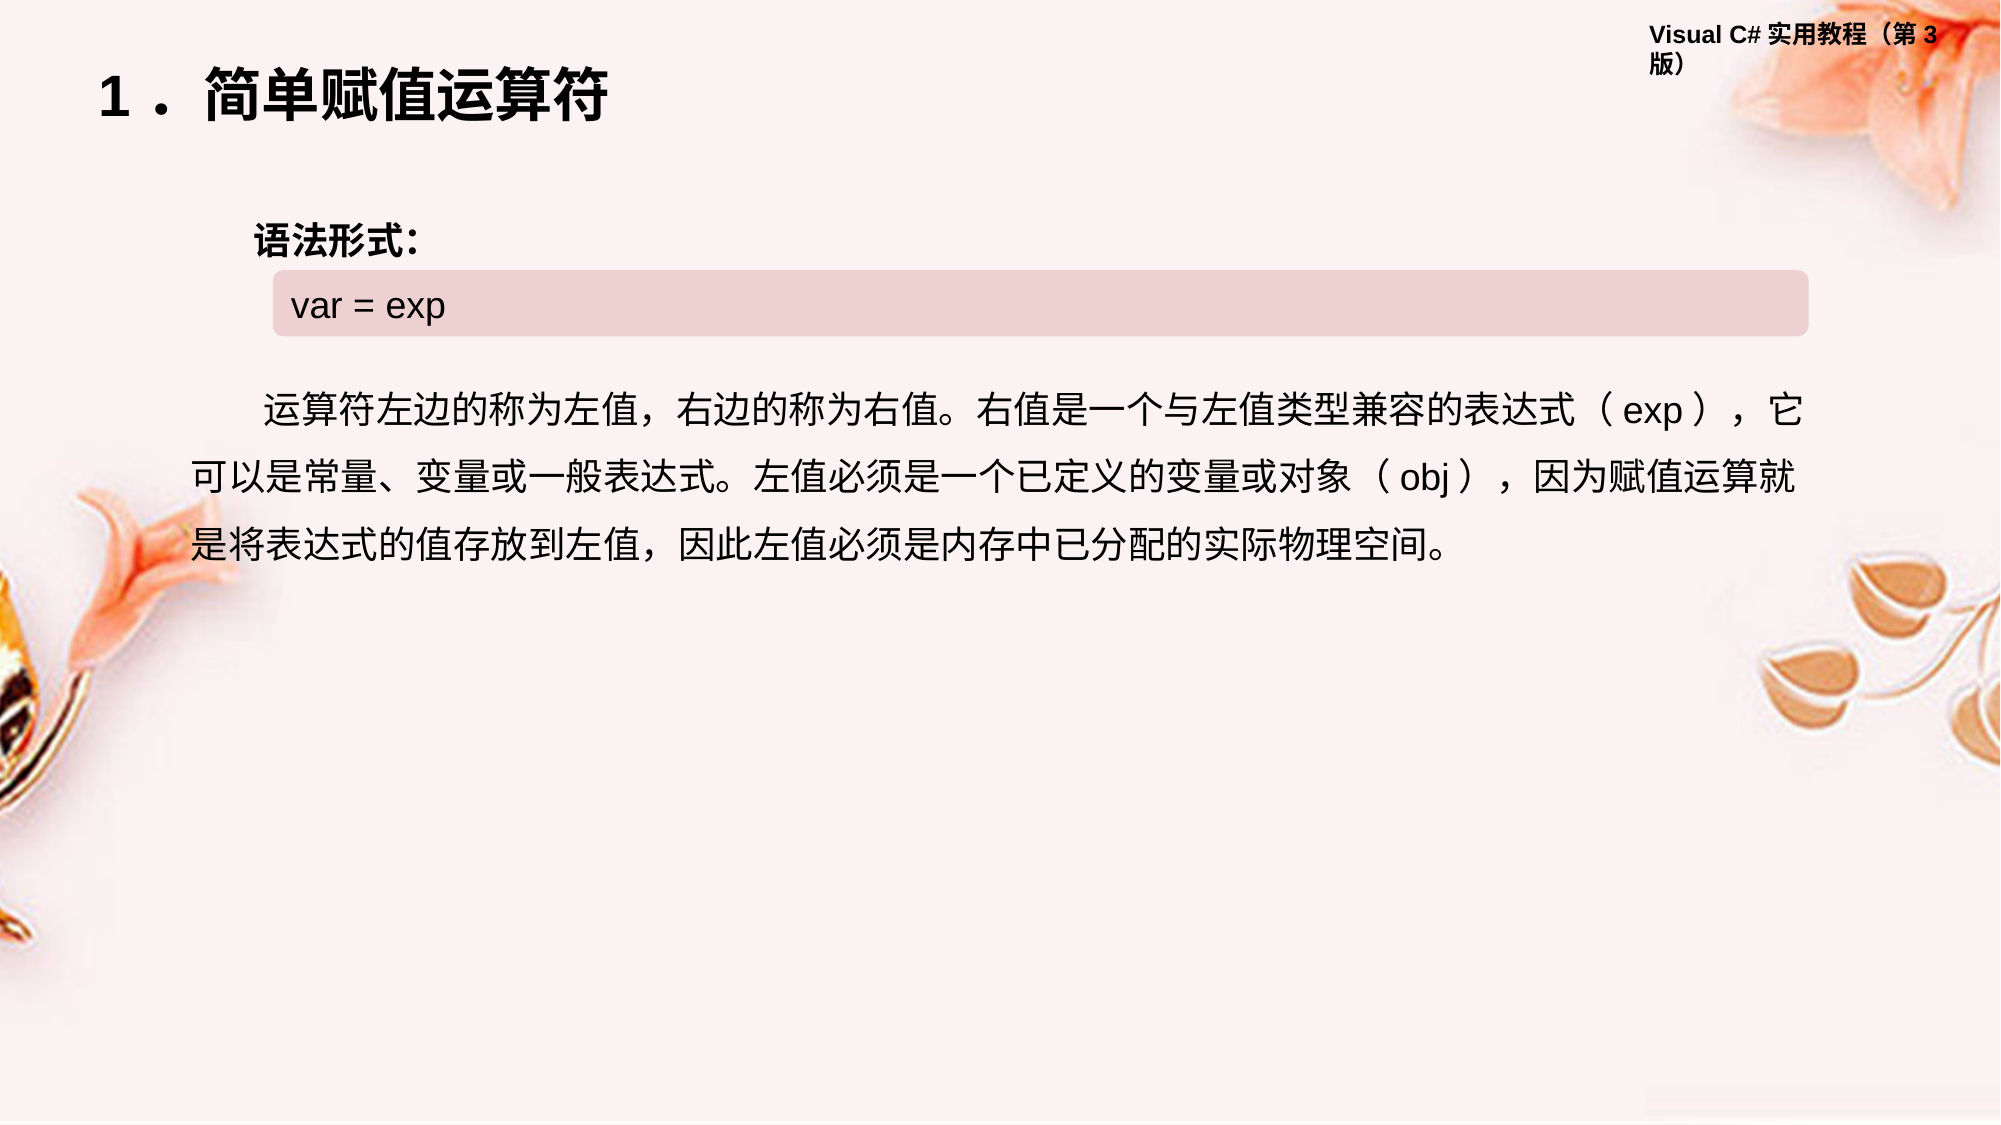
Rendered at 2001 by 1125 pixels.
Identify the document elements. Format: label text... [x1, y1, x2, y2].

text_box 1．简单赋值运算符 [83, 58, 649, 136]
text_box var = exp [272, 270, 1809, 337]
text_box 语法形式： [239, 209, 457, 270]
picture [0, 0, 2001, 1125]
text_box 运算符左边的称为左值，右边的称为右值。右值是一个与左值类型兼容的表达式（exp），它可以是常量、变量或一般表达式。左值必须是一个已定义的变量或对象（obj），因为赋值运算就是将表达式的值存放到左值，因此左值必须是内存中已分配的实际物理空间。 [176, 355, 1840, 574]
